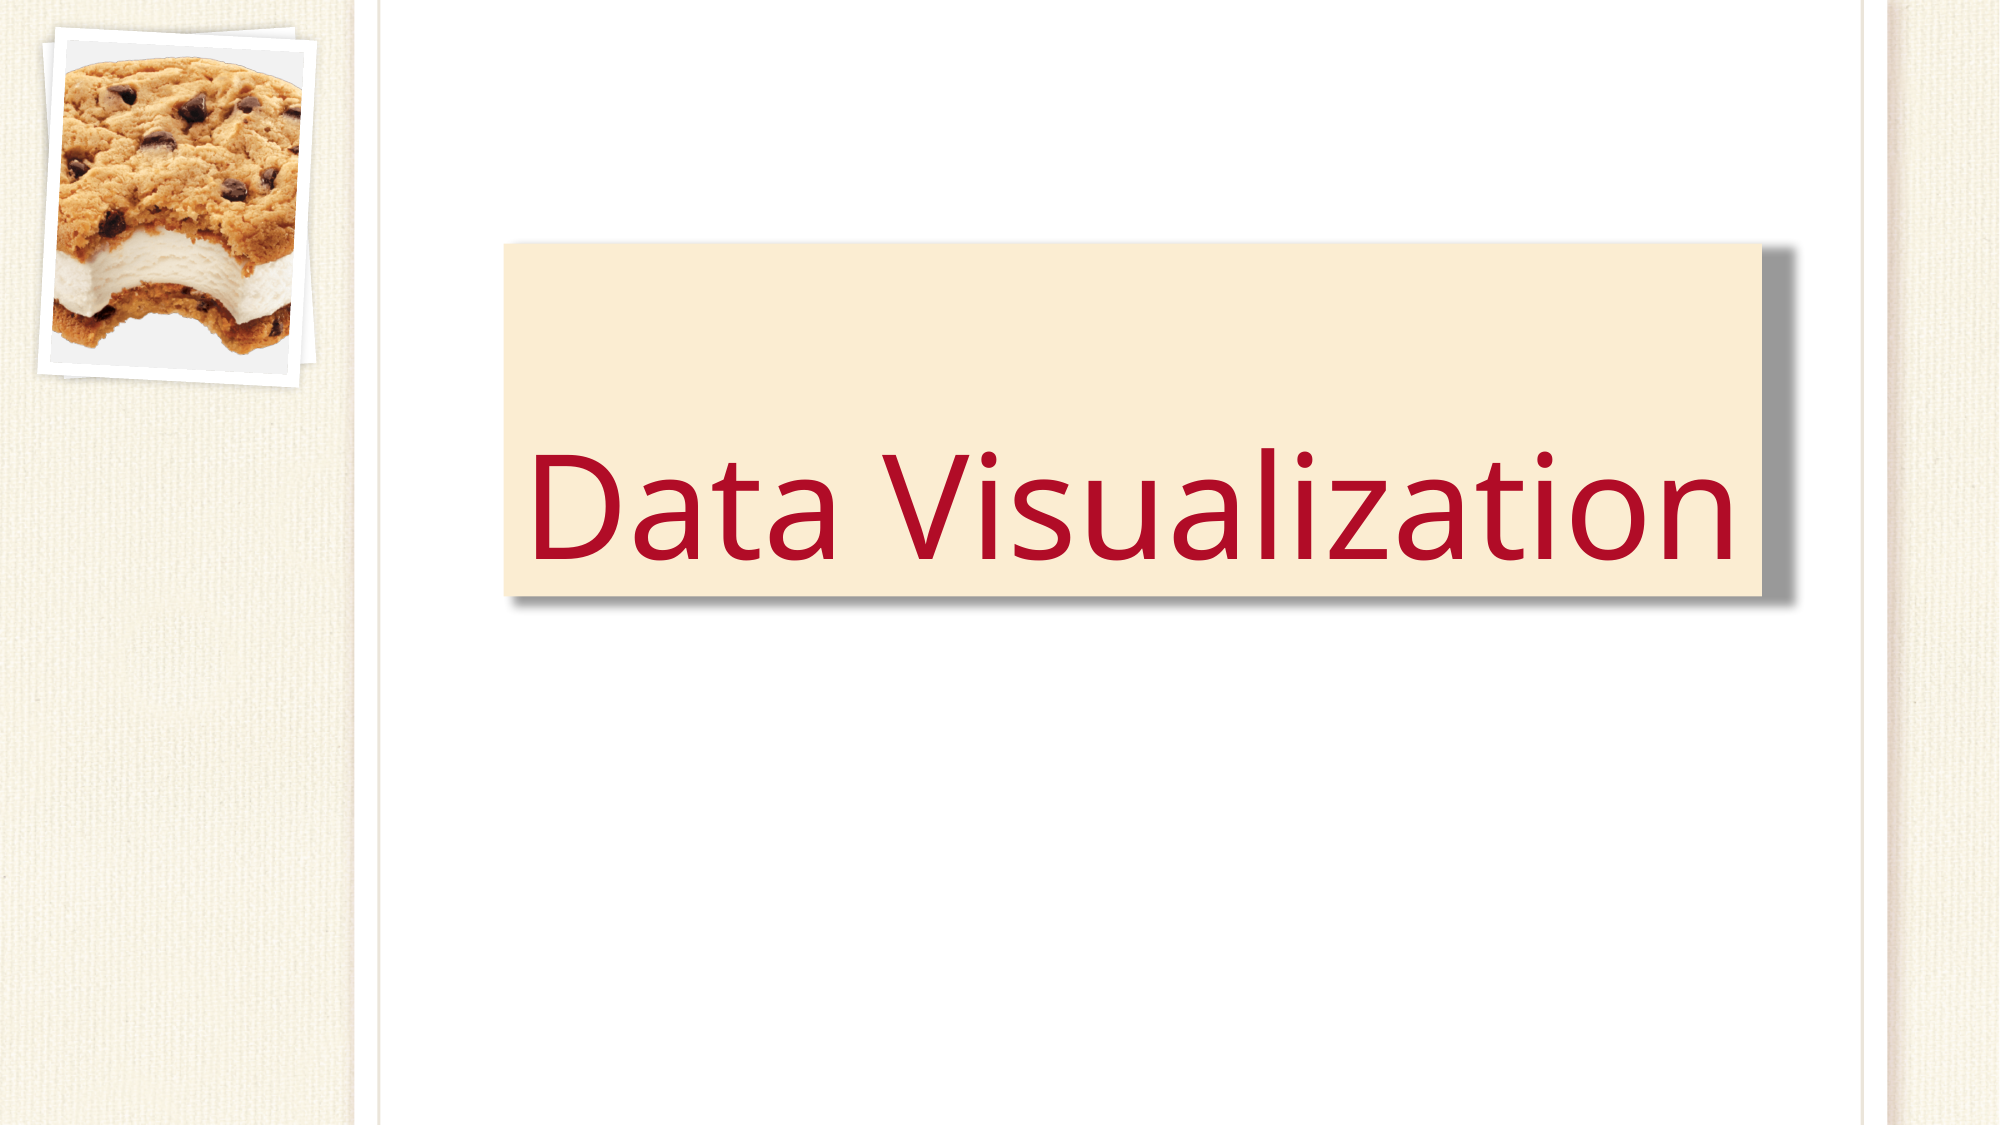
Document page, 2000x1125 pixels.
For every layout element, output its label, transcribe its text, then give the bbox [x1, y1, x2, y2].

picture [1888, 0, 2000, 1125]
picture [0, 0, 354, 1125]
title Data Visualization [503, 243, 1762, 597]
